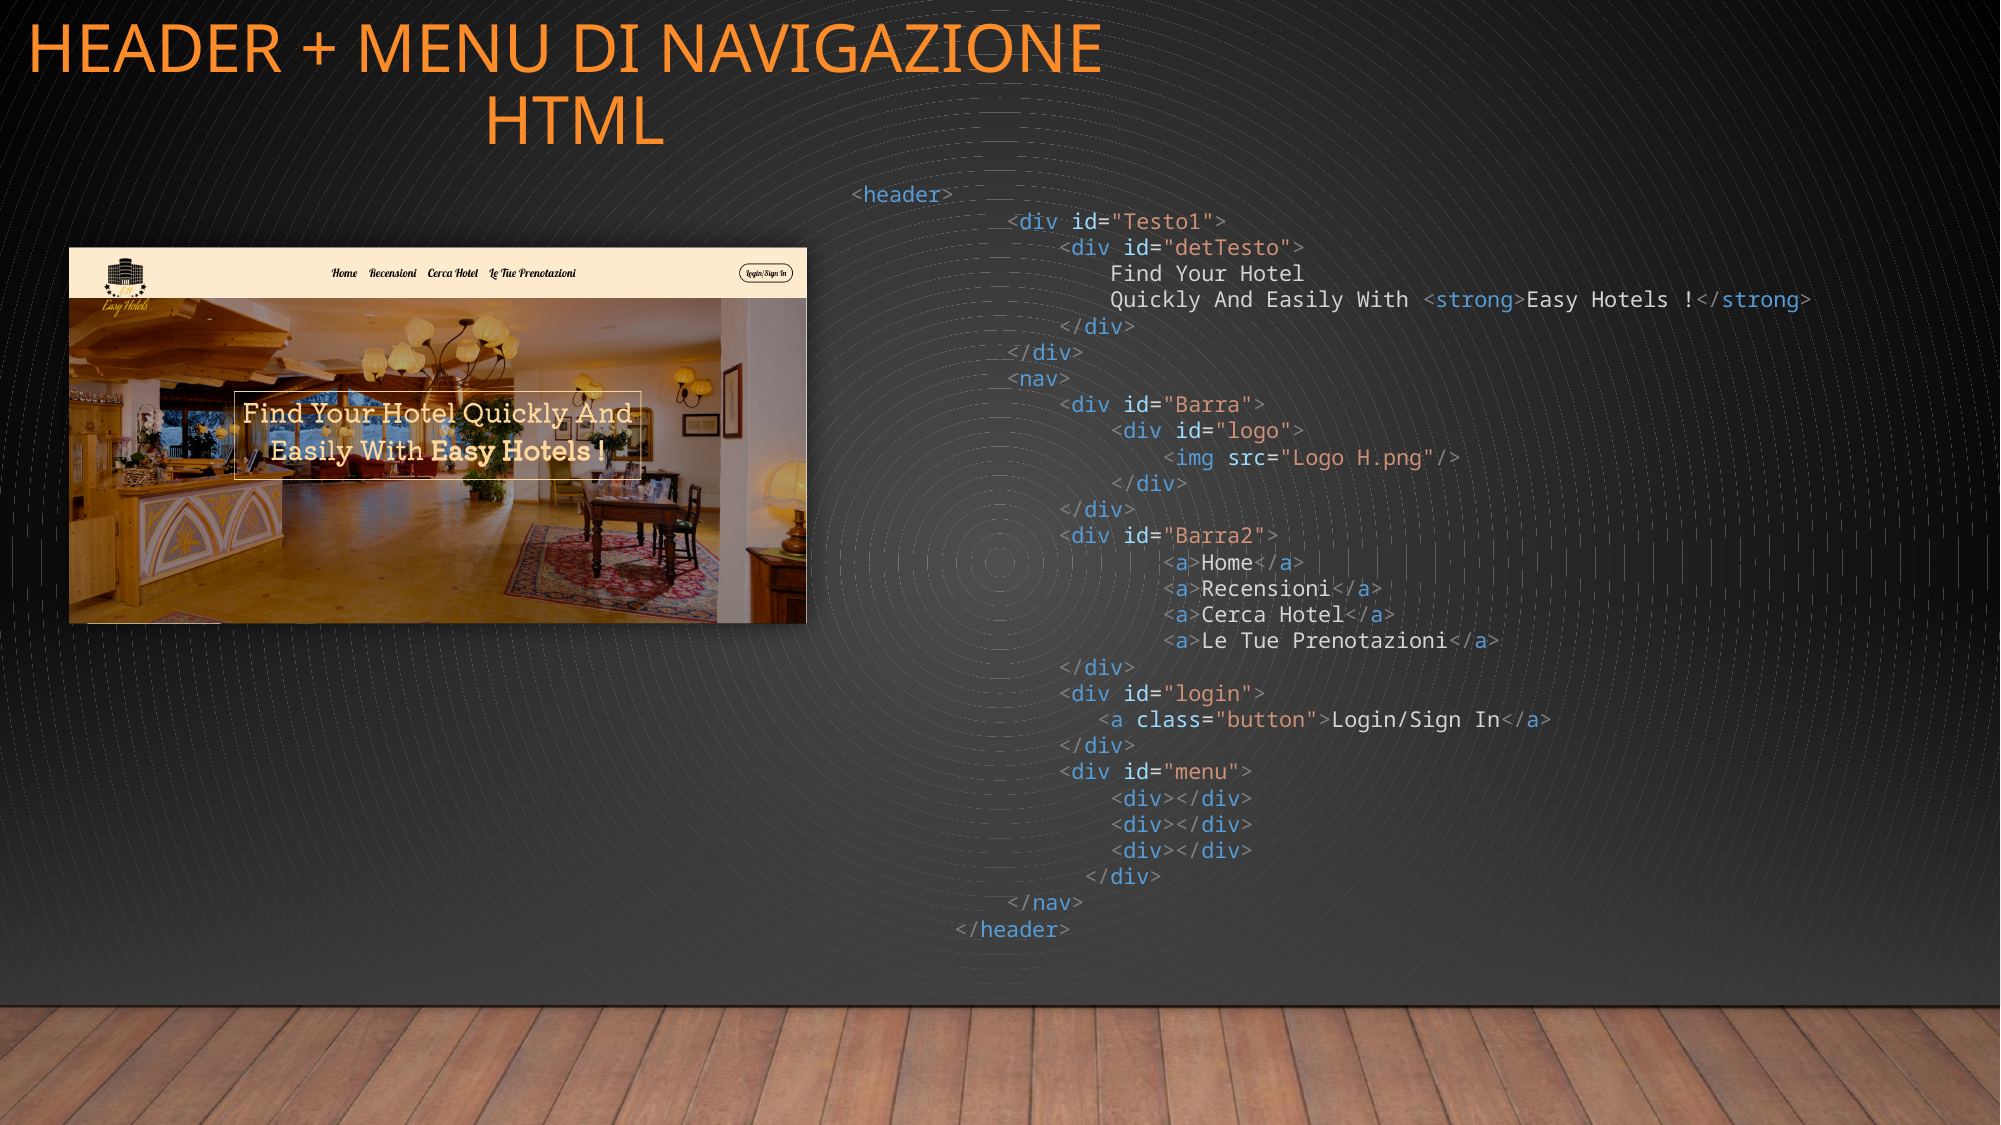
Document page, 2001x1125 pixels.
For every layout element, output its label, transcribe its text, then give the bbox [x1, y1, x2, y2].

text_box <header> <div id="Testo1"> <div id="detTesto"> Find Your Hotel Quickly And Easily With <strong>Easy Hotels !</strong> </div> </div> <nav> <div id="Barra"> <div id="logo"> <img src="Logo H.png"/> </div> </div> <div id="Barra2"> <a>Home</a> <a>Recensioni</a> <a>Cerca Hotel</a> <a>Le Tue Prenotazioni</a> </div> <div id="login"> <a class="button">Login/Sign In</a> </div> <div id="menu"> <div></div> <div></div> <div></div> </div> </nav> </header> [835, 173, 1930, 949]
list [69, 246, 807, 624]
picture [0, 1005, 2000, 1125]
title Header + menu di navigazione html [0, 0, 1337, 174]
